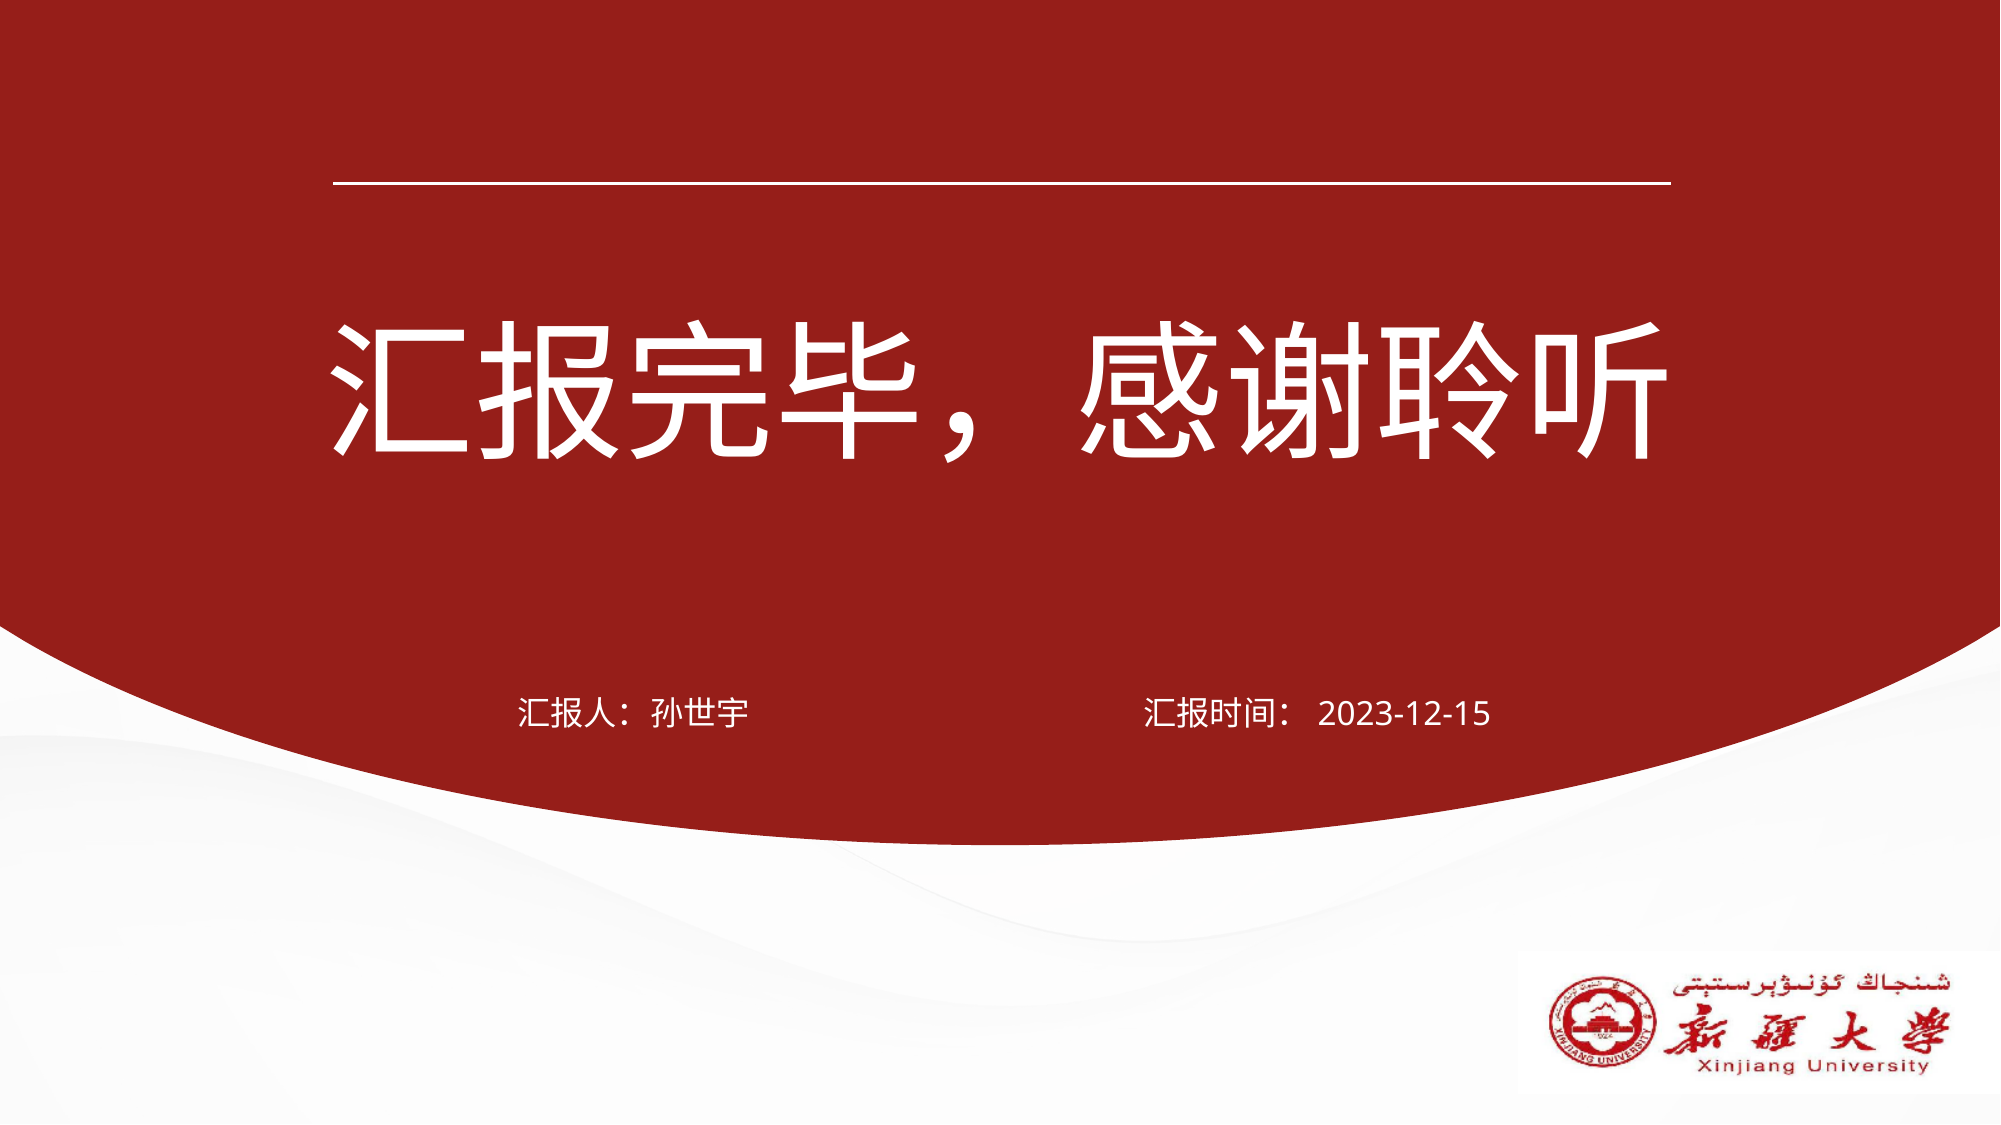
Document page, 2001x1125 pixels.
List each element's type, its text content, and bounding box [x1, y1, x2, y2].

text_box 汇报人：孙世宇 [517, 692, 751, 733]
text_box [0, 0, 2000, 847]
text_box 汇报时间：2023-12-15 [1143, 692, 1492, 733]
text_box 汇报完毕，感谢聆听 [324, 297, 1675, 478]
picture [0, 628, 2000, 1124]
